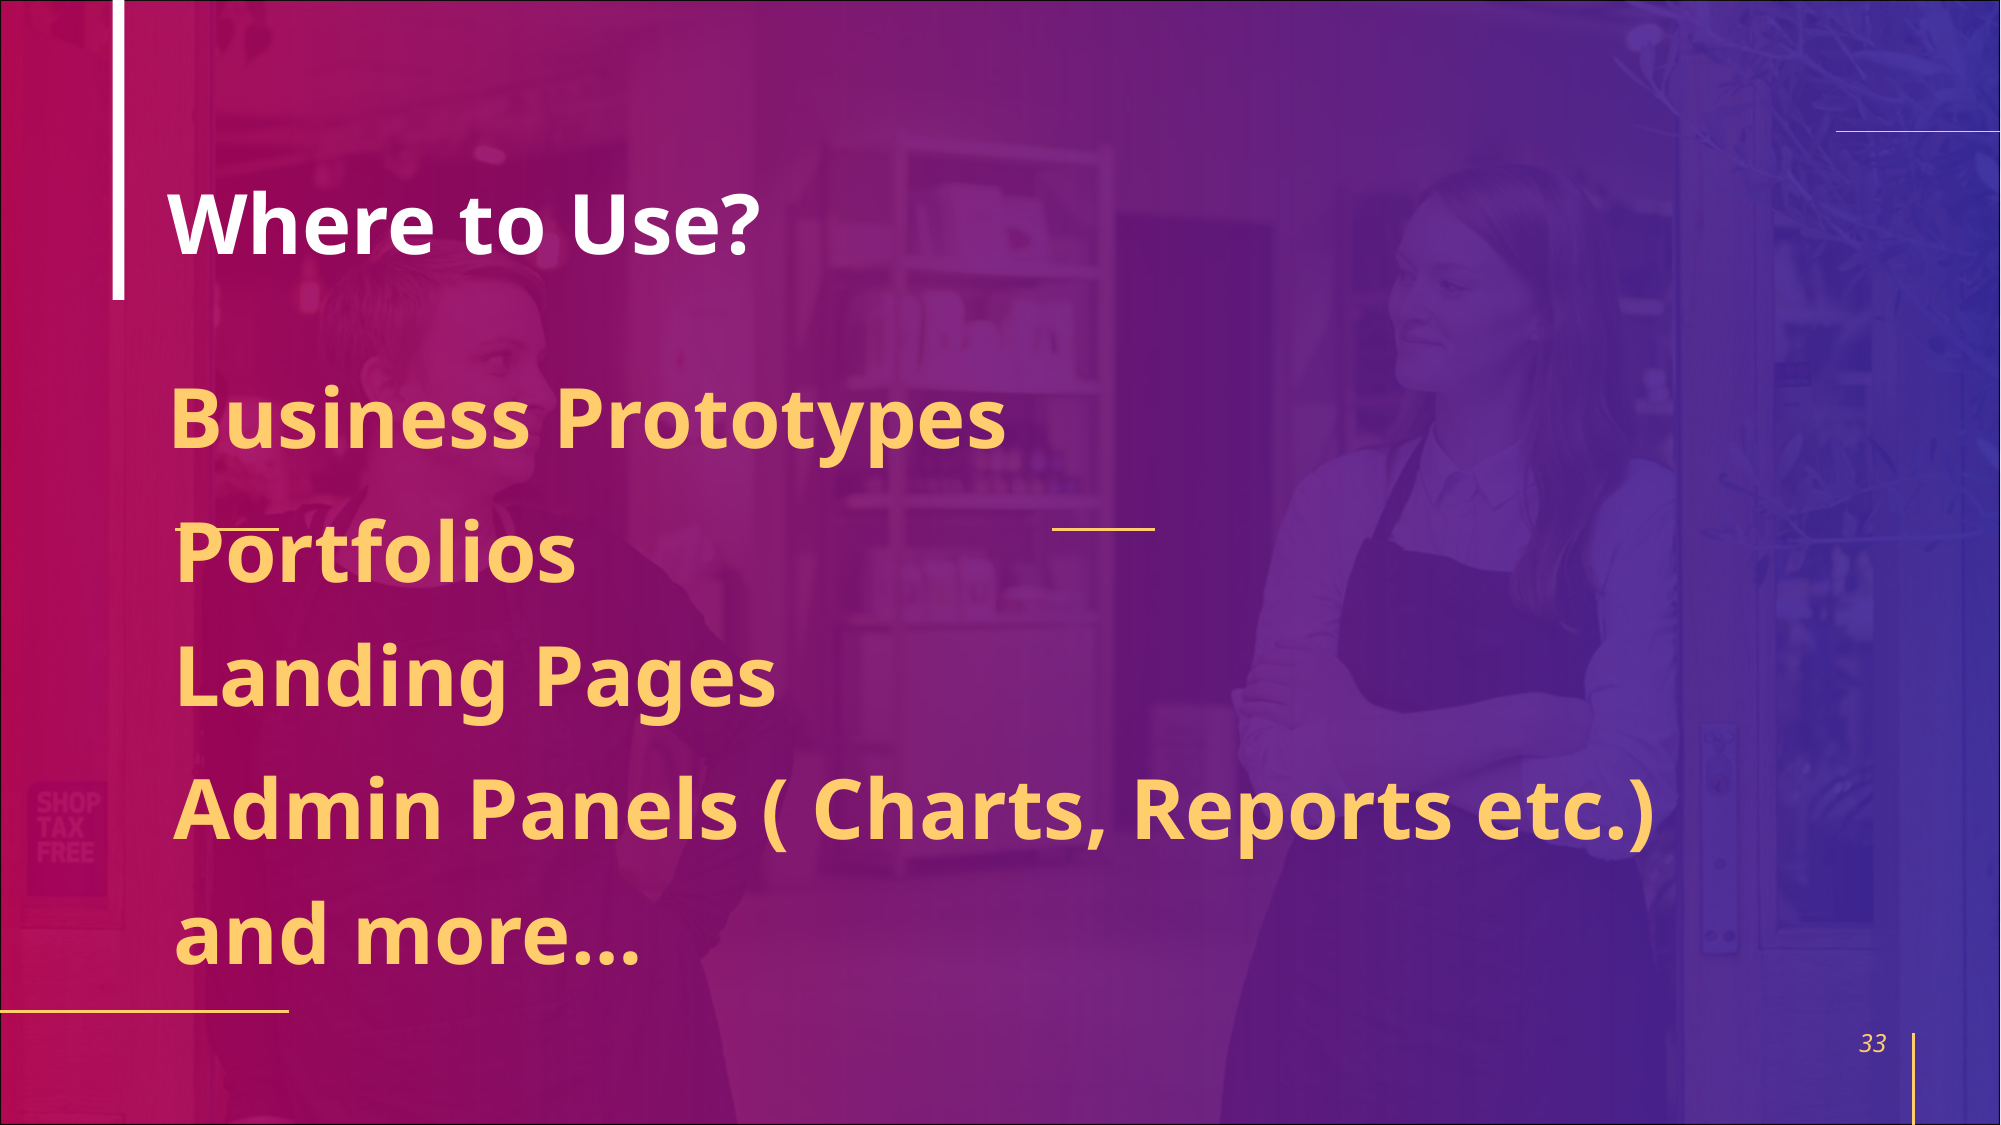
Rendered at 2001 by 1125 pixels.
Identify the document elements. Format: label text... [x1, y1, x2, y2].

text_box Business Prototypes [152, 350, 1029, 492]
title Where to Use? [152, 118, 1878, 337]
text_box Admin Panels ( Charts, Reports etc.) [158, 742, 1759, 883]
text_box Portfolios [158, 485, 1035, 609]
text_box Landing Pages [158, 609, 1035, 742]
slide_number 33 [1451, 1015, 1902, 1075]
text_box and more… [158, 859, 676, 1016]
